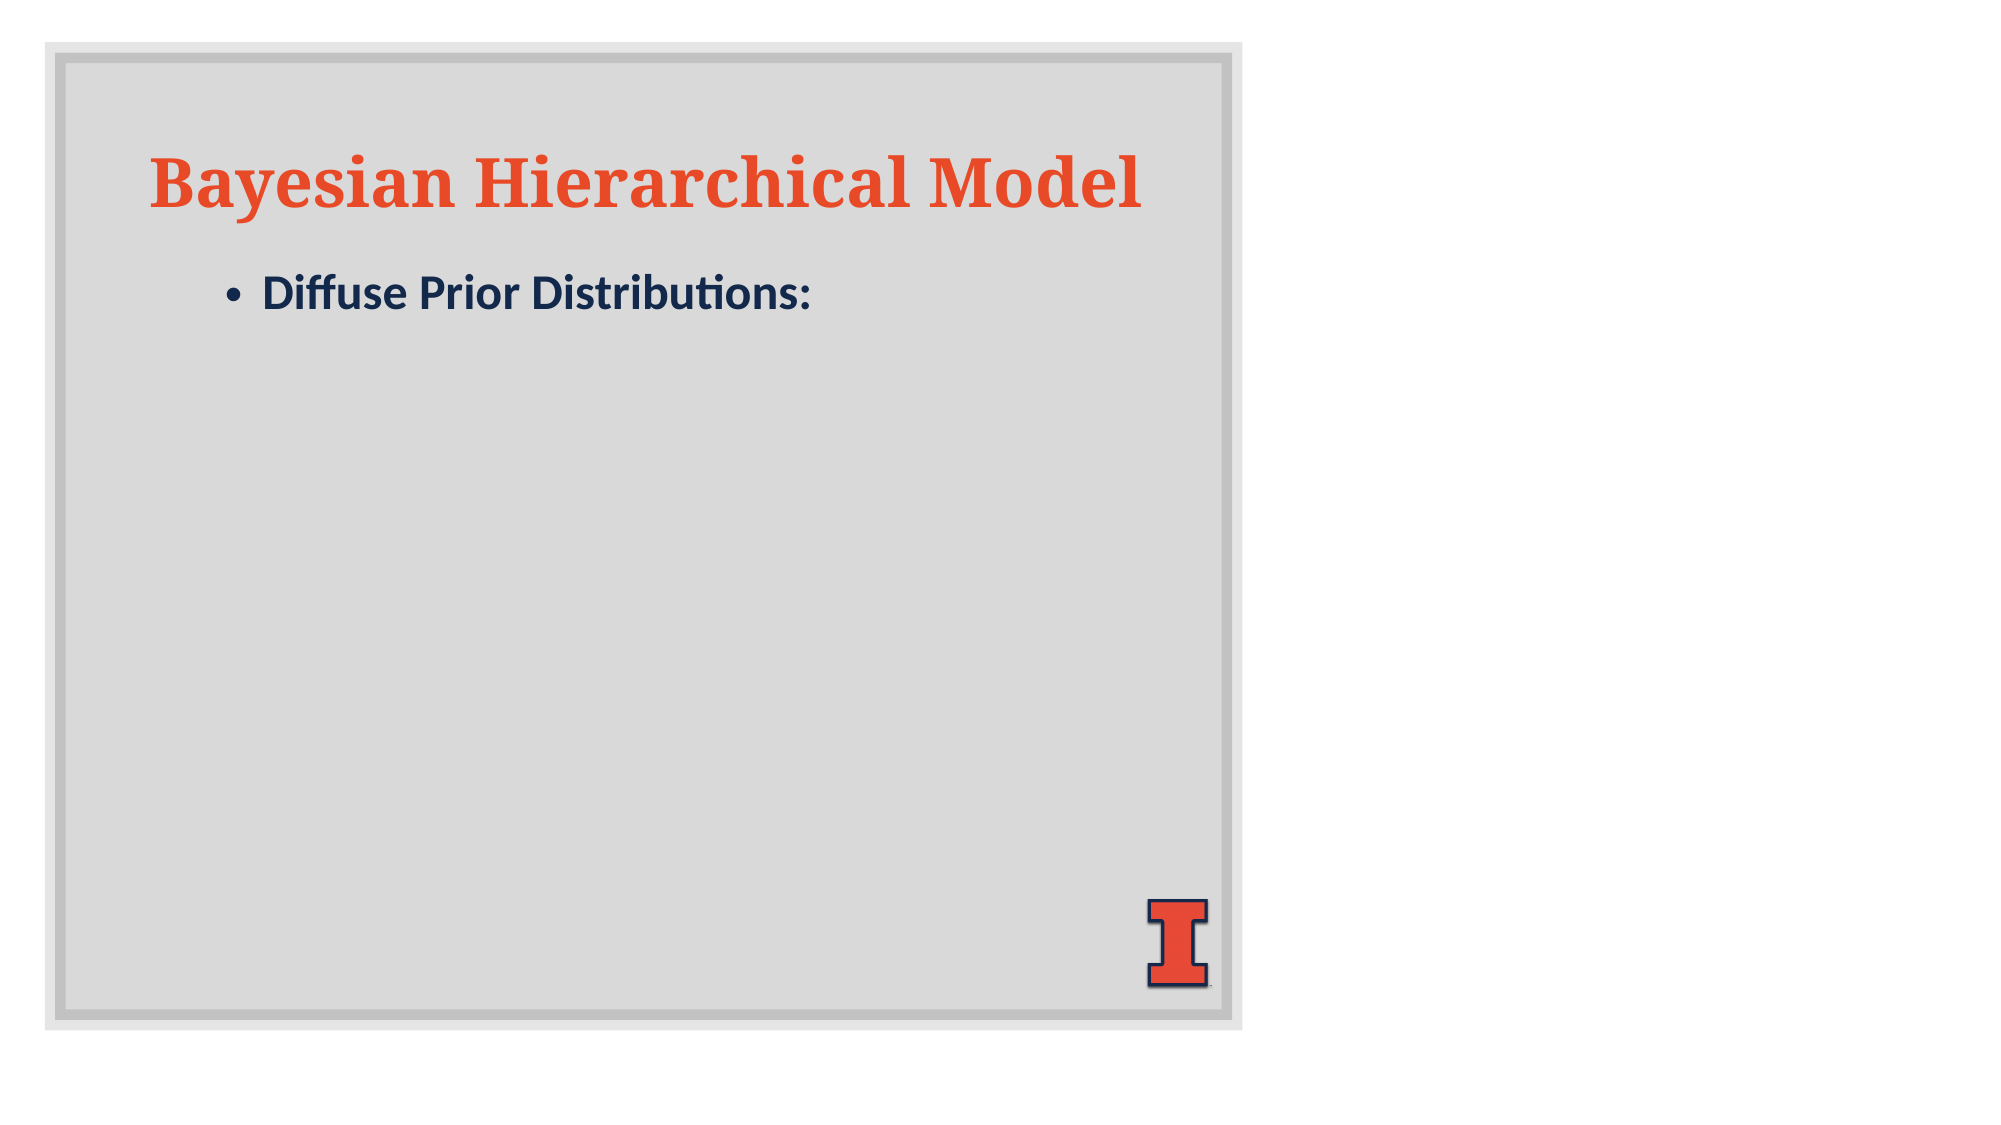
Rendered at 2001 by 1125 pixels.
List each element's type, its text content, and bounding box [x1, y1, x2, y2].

title Bayesian Hierarchical Model [134, 97, 1201, 266]
text_box [54, 52, 1233, 1021]
picture [1127, 893, 1227, 992]
list Diffuse Prior Distributions: [134, 266, 1201, 979]
